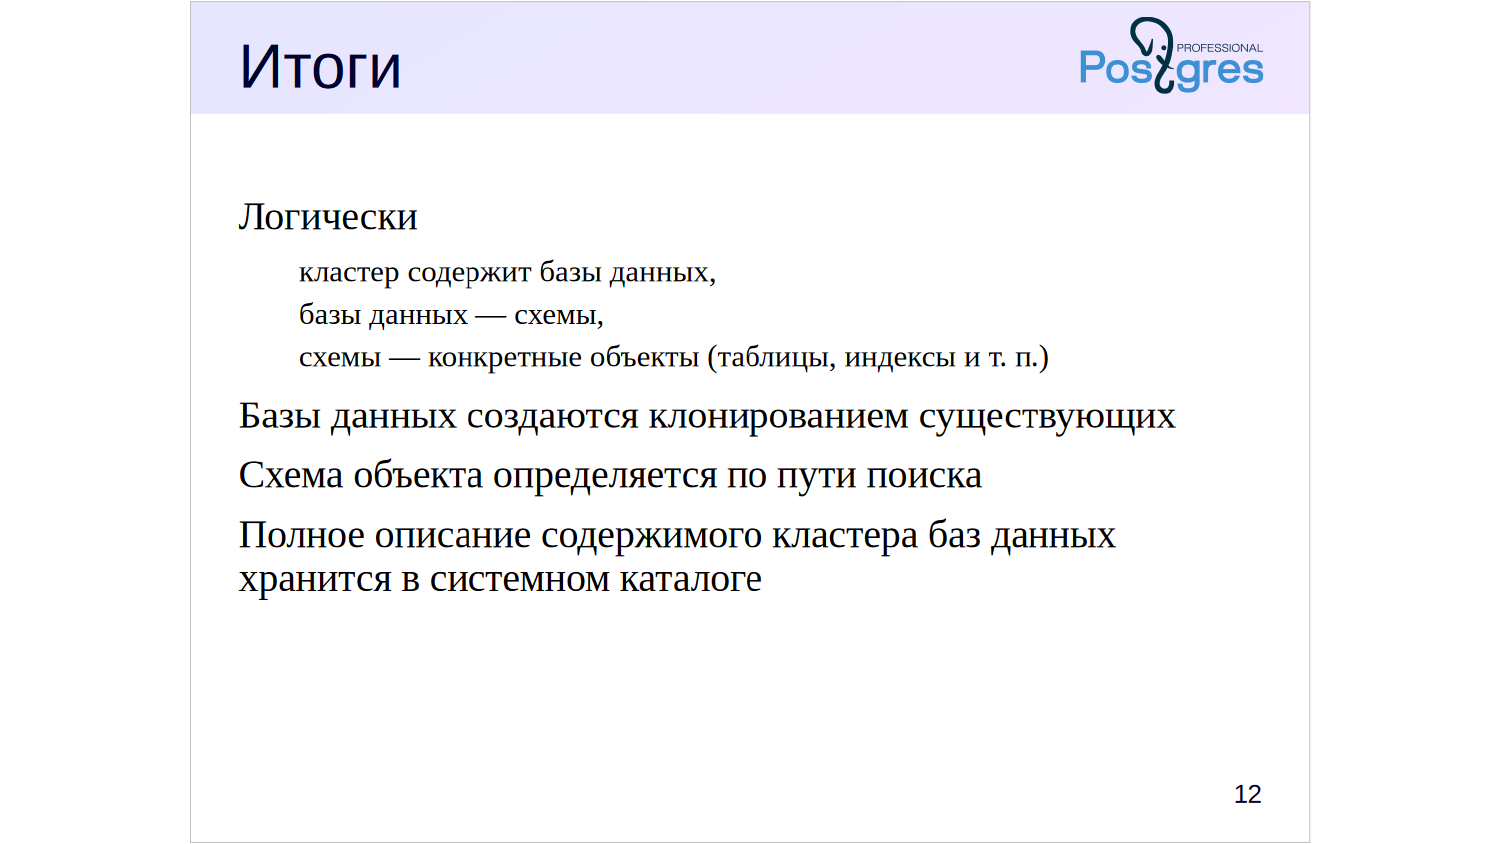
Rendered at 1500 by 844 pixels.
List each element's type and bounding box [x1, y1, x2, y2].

picture [187, 0, 1312, 844]
